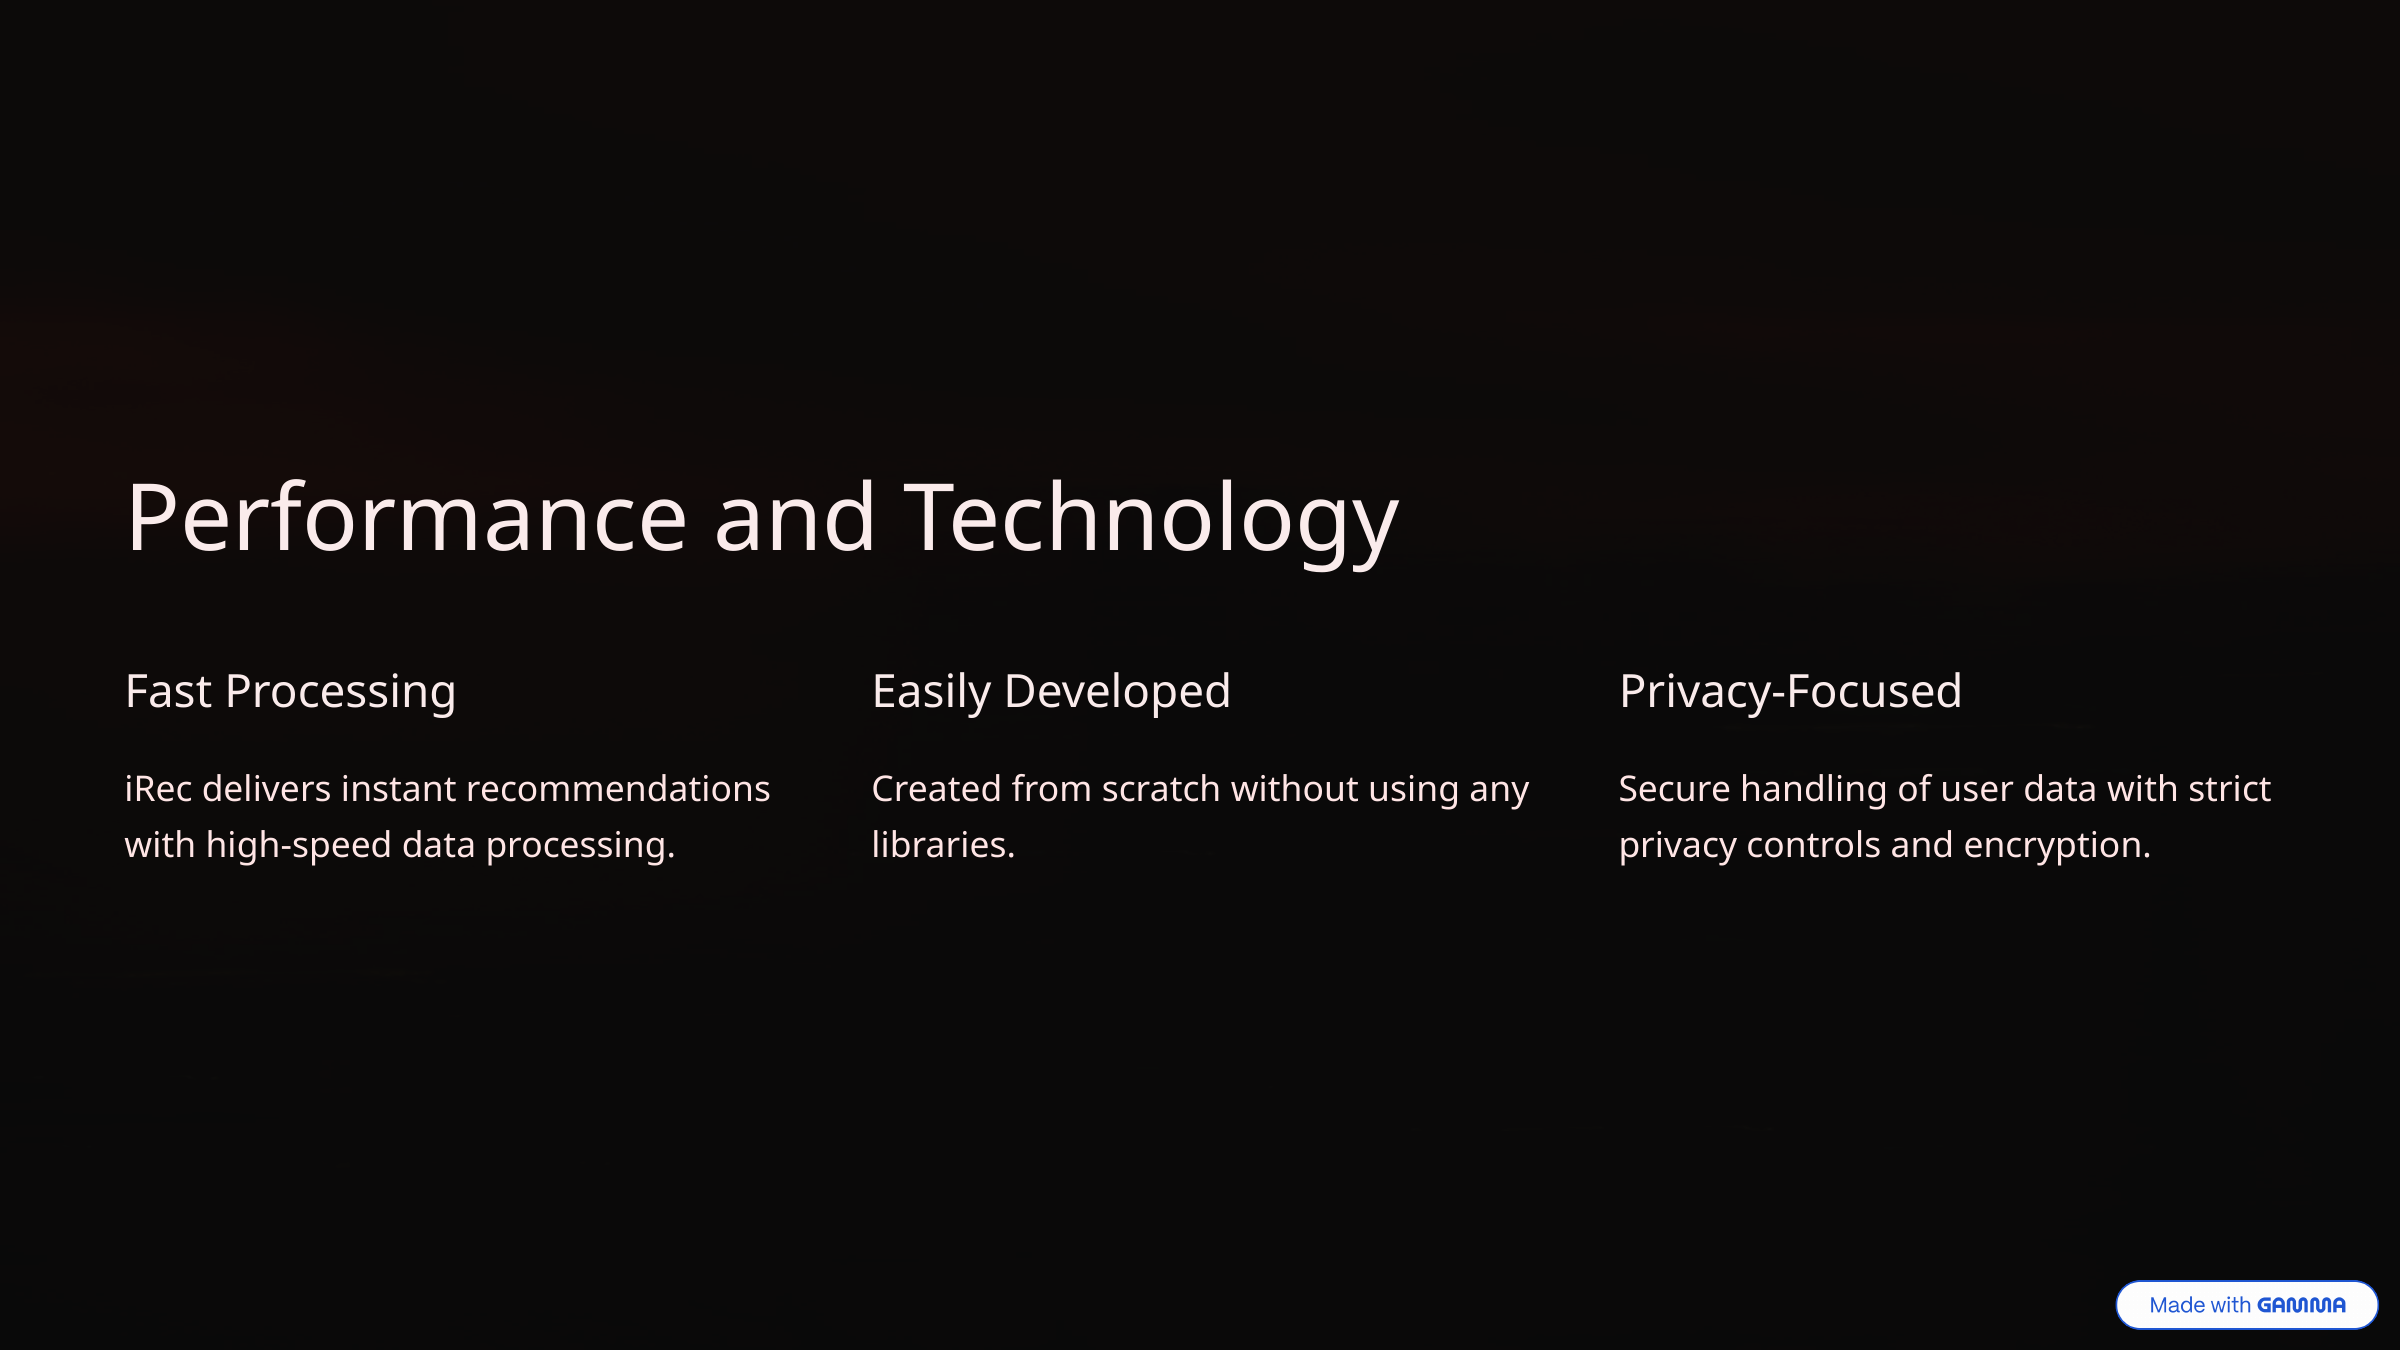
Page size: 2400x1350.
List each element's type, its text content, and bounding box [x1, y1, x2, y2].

text_box Performance and Technology [124, 452, 1745, 570]
text_box Created from scratch without using any libraries. [871, 751, 1531, 866]
text_box Easily Developed [871, 657, 1343, 717]
text_box Privacy-Focused [1618, 657, 2099, 717]
text_box Secure handling of user data with strict privacy controls and encryption. [1618, 751, 2278, 866]
text_box iRec delivers instant recommendations with high-speed data processing. [124, 751, 784, 866]
text_box Fast Processing [124, 657, 592, 717]
picture [2106, 1271, 2389, 1339]
